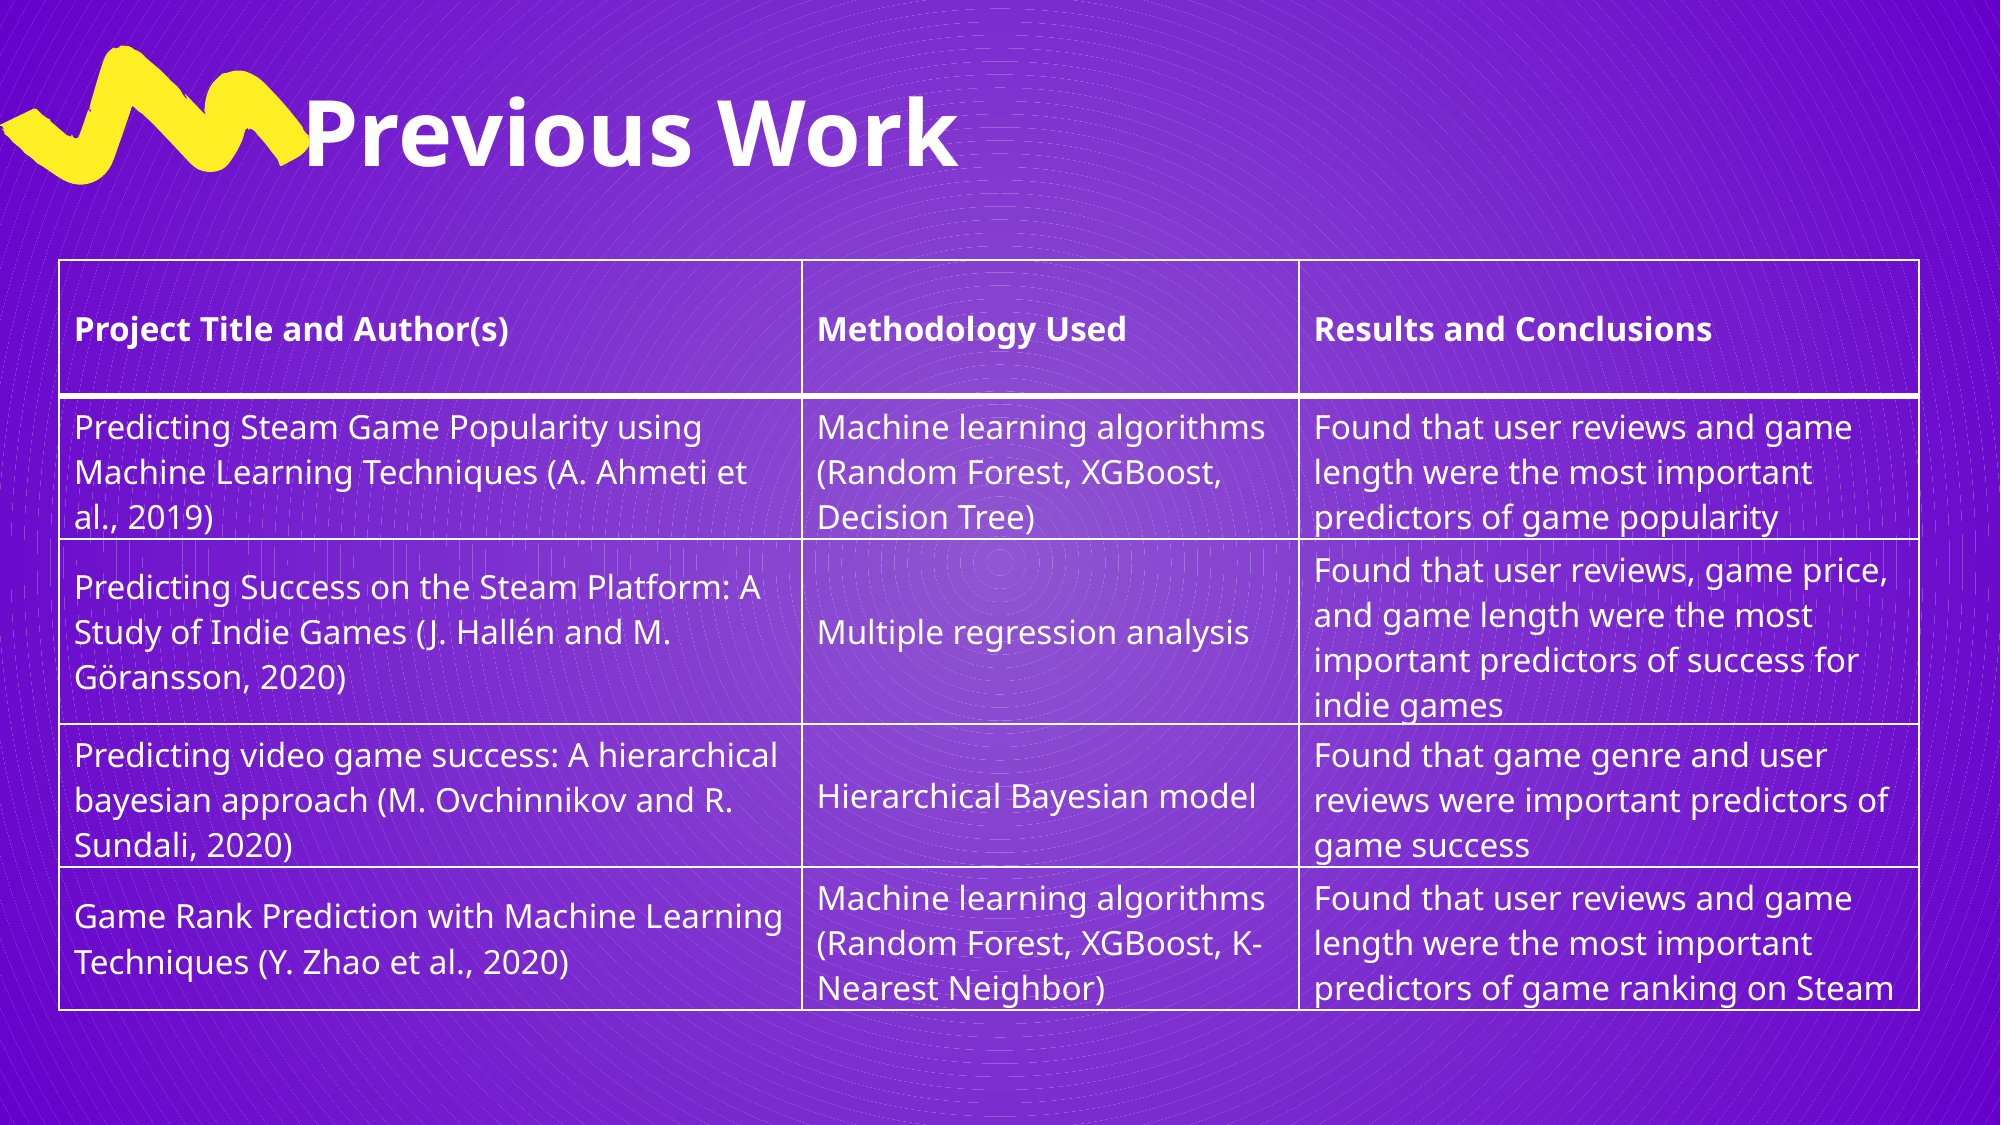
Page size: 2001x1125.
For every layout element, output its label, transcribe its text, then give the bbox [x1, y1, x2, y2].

table_cell Predicting Steam Game Popularity using Machine Learning Techniques (A. Ahmeti et al., 2019) [60, 399, 801, 538]
text_box [0, 45, 310, 185]
table_cell Found that user reviews and game length were the most important predictors of game ranking on Steam [1300, 868, 1918, 1009]
table_cell Found that game genre and user reviews were important predictors of game success [1300, 725, 1918, 866]
table_cell Multiple regression analysis [803, 540, 1298, 723]
table_cell Hierarchical Bayesian model [803, 725, 1298, 866]
table_cell Machine learning algorithms (Random Forest, XGBoost, Decision Tree) [803, 399, 1298, 538]
table_cell Machine learning algorithms (Random Forest, XGBoost, K-Nearest Neighbor) [803, 868, 1298, 1009]
table_cell Predicting Success on the Steam Platform: A Study of Indie Games (J. Hallén and M. Göransson, 2020) [60, 540, 801, 723]
table_cell Found that user reviews and game length were the most important predictors of game popularity [1300, 399, 1918, 538]
table_cell Predicting video game success: A hierarchical bayesian approach (M. Ovchinnikov and R. Sundali, 2020) [60, 725, 801, 866]
table_header Methodology Used [803, 261, 1298, 393]
table_header Project Title and Author(s) [60, 261, 801, 393]
table_cell Found that user reviews, game price, and game length were the most important predictors of success for indie games [1300, 540, 1918, 723]
table_cell Game Rank Prediction with Machine Learning Techniques (Y. Zhao et al., 2020) [60, 868, 801, 1009]
table_header Results and Conclusions [1300, 261, 1918, 393]
text_box [0, 0, 2000, 1125]
text_box Previous Work [286, 66, 1446, 192]
